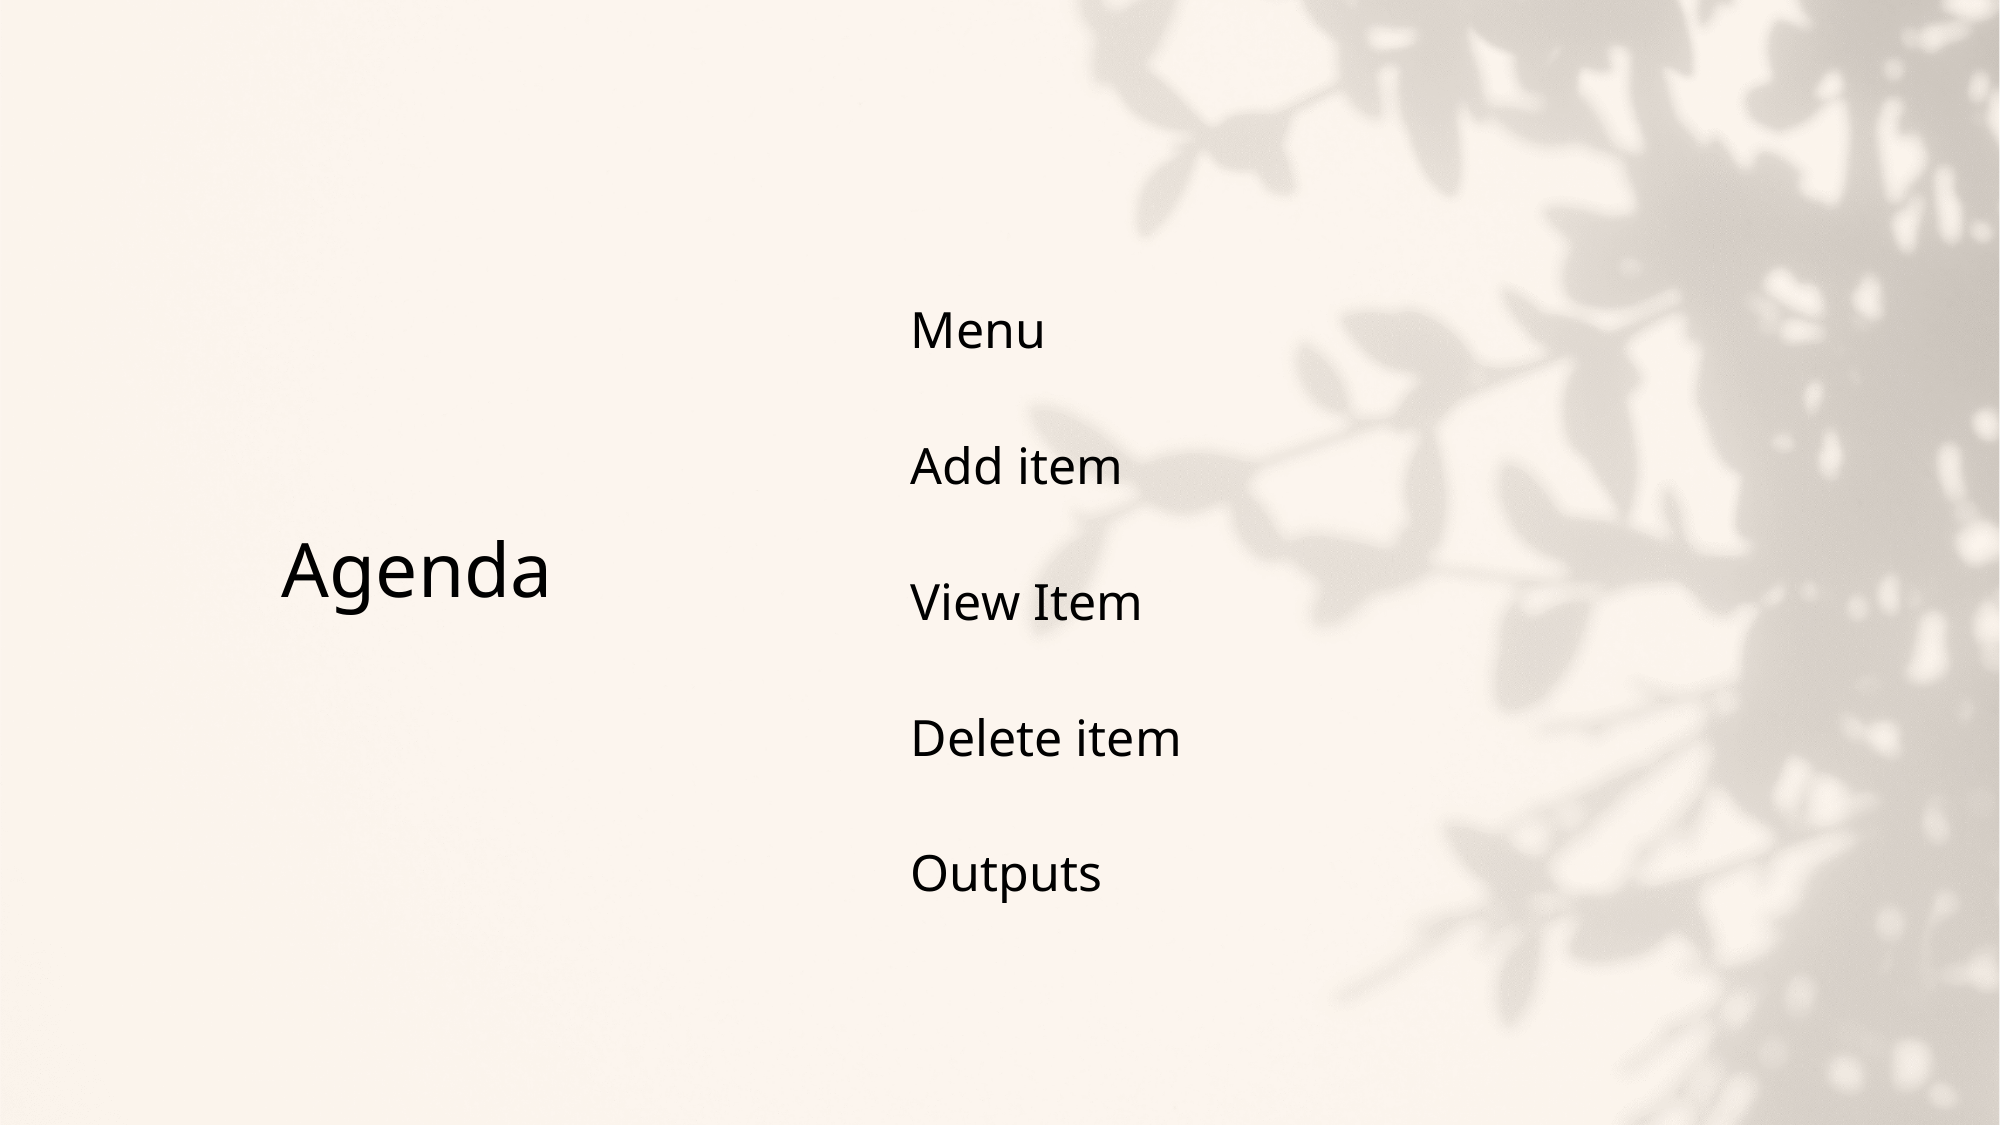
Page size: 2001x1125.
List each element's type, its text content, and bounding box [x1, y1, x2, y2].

list Menu Add item View Item Delete item Outputs [895, 261, 1714, 1013]
title Agenda [154, 525, 680, 637]
picture [0, 0, 2000, 1125]
